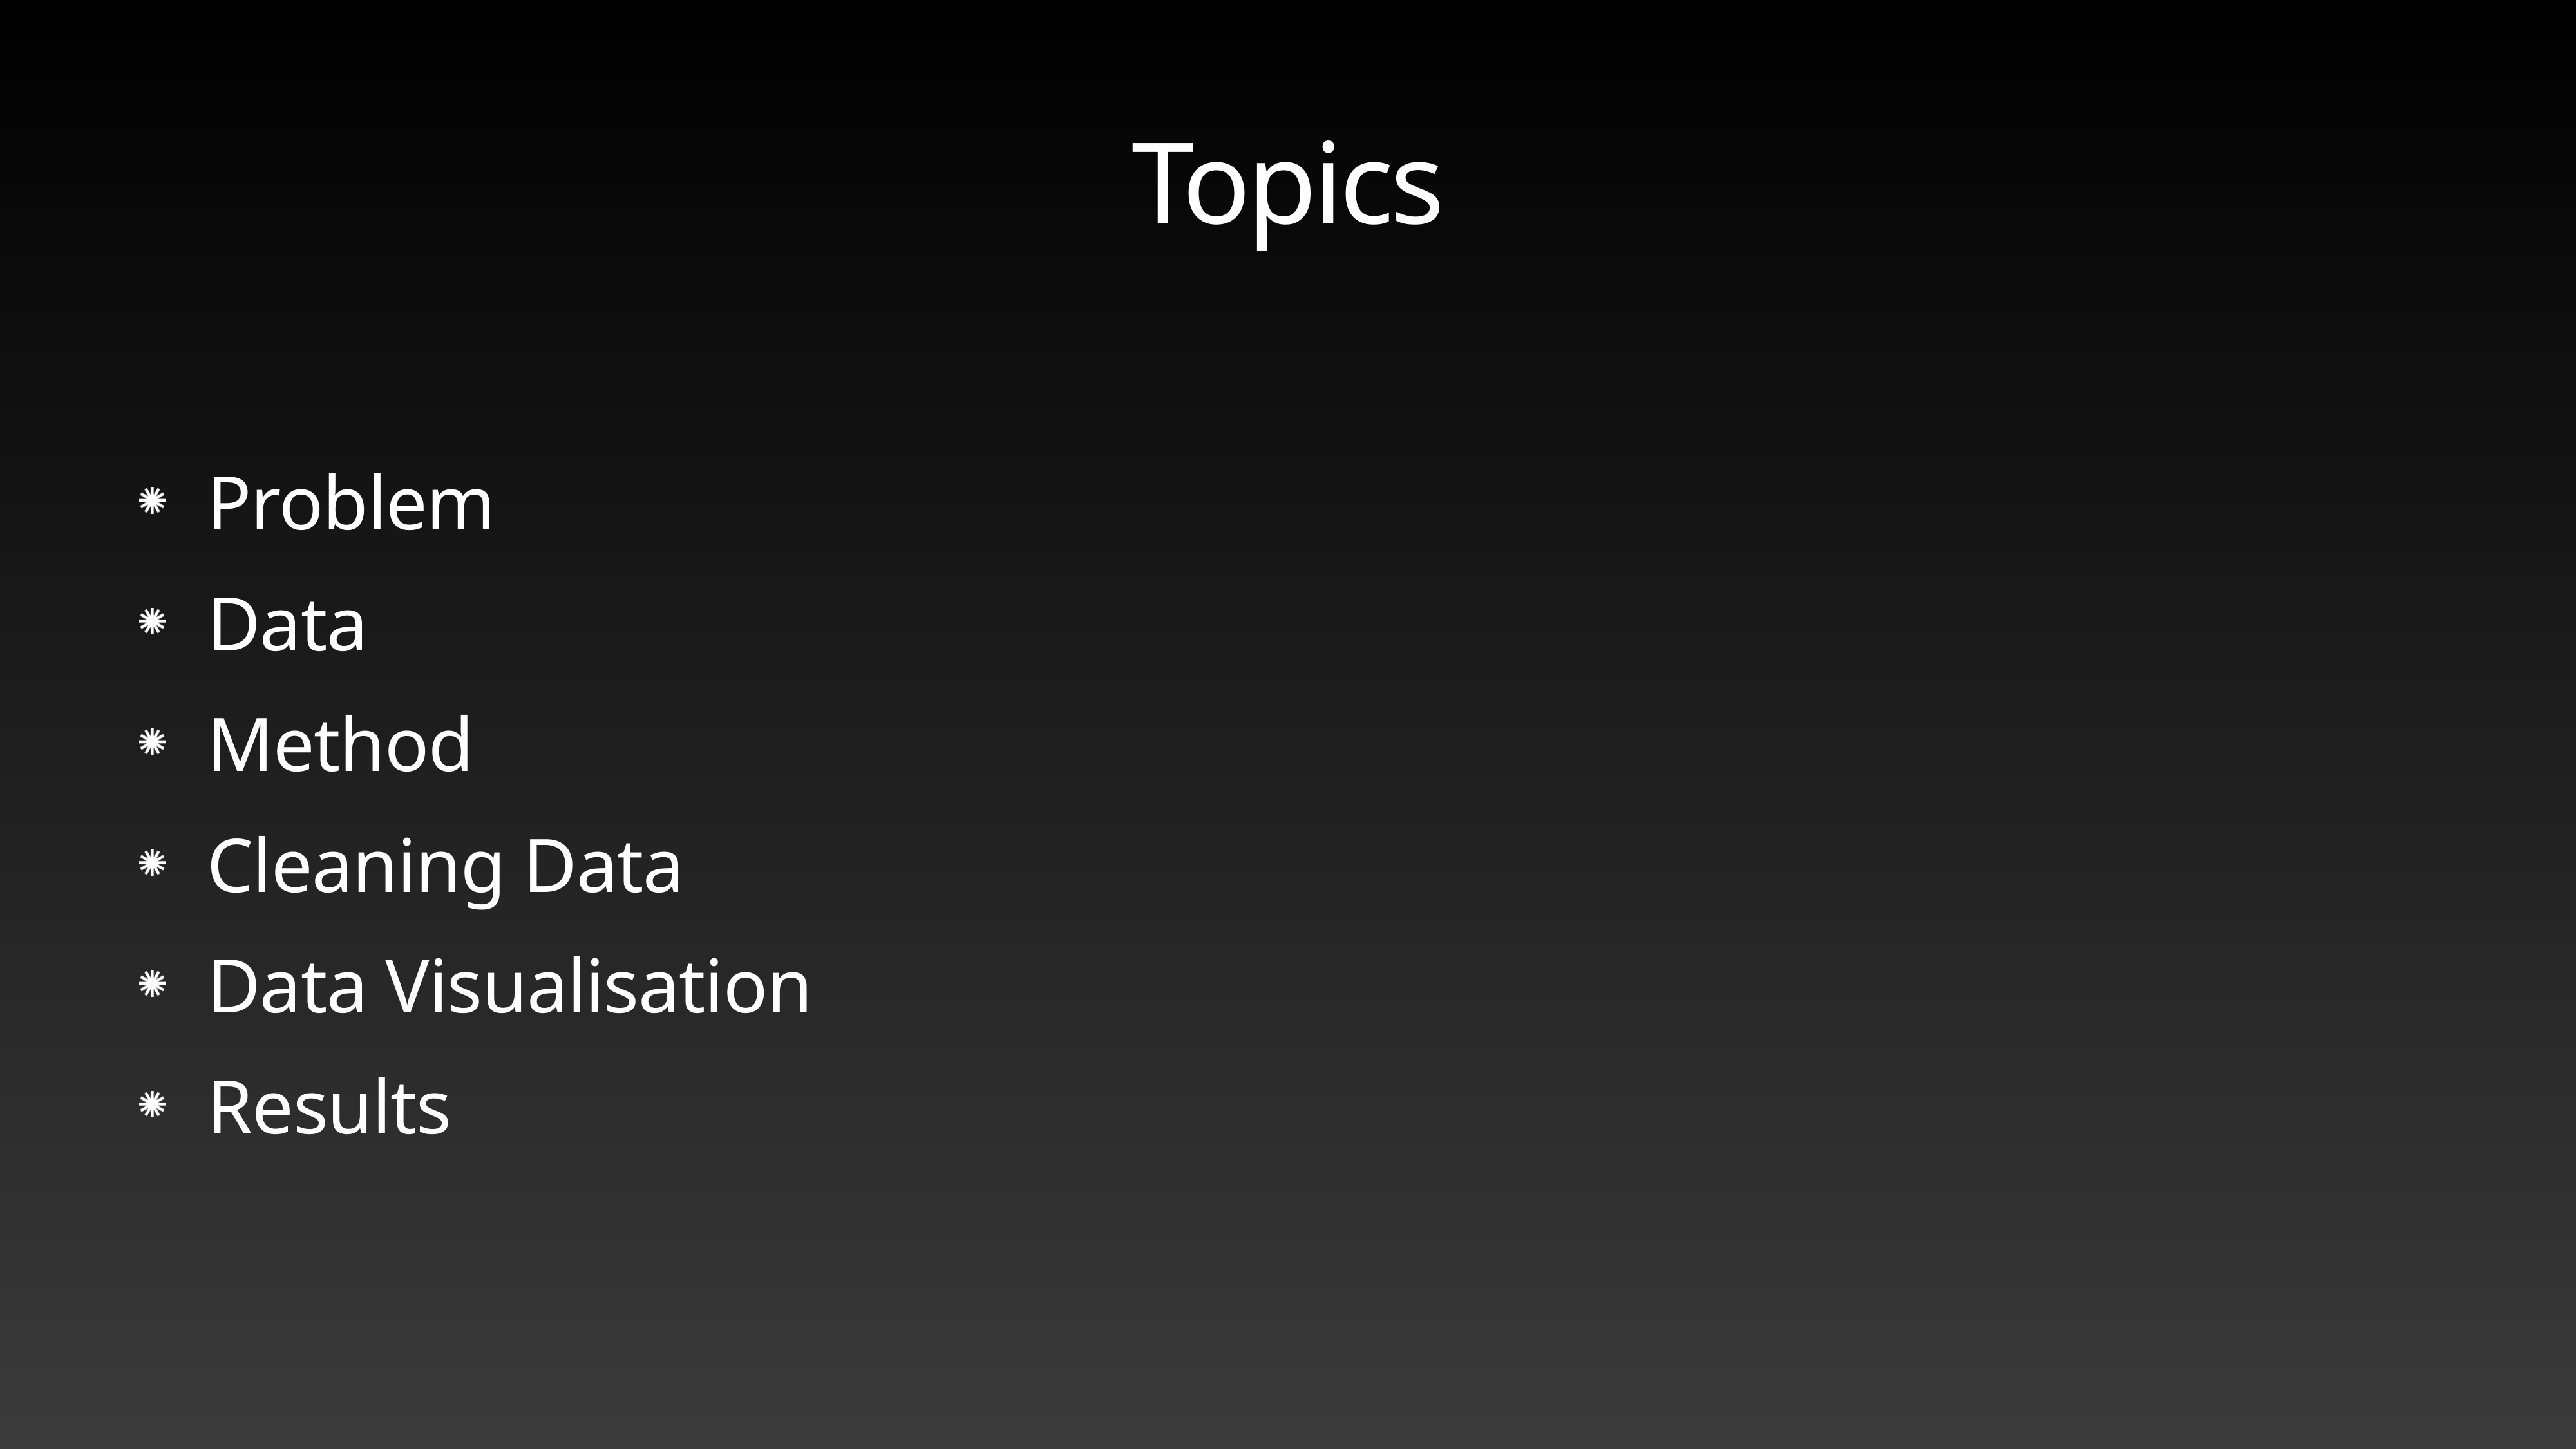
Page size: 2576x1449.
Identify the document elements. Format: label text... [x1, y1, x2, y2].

list Problem Data Method Cleaning Data Data Visualisation Results [133, 450, 2443, 1342]
title Topics [133, 85, 2443, 252]
picture [139, 849, 166, 876]
picture [139, 487, 166, 514]
picture [139, 728, 166, 755]
picture [139, 1091, 166, 1117]
picture [139, 970, 166, 997]
picture [139, 608, 166, 634]
